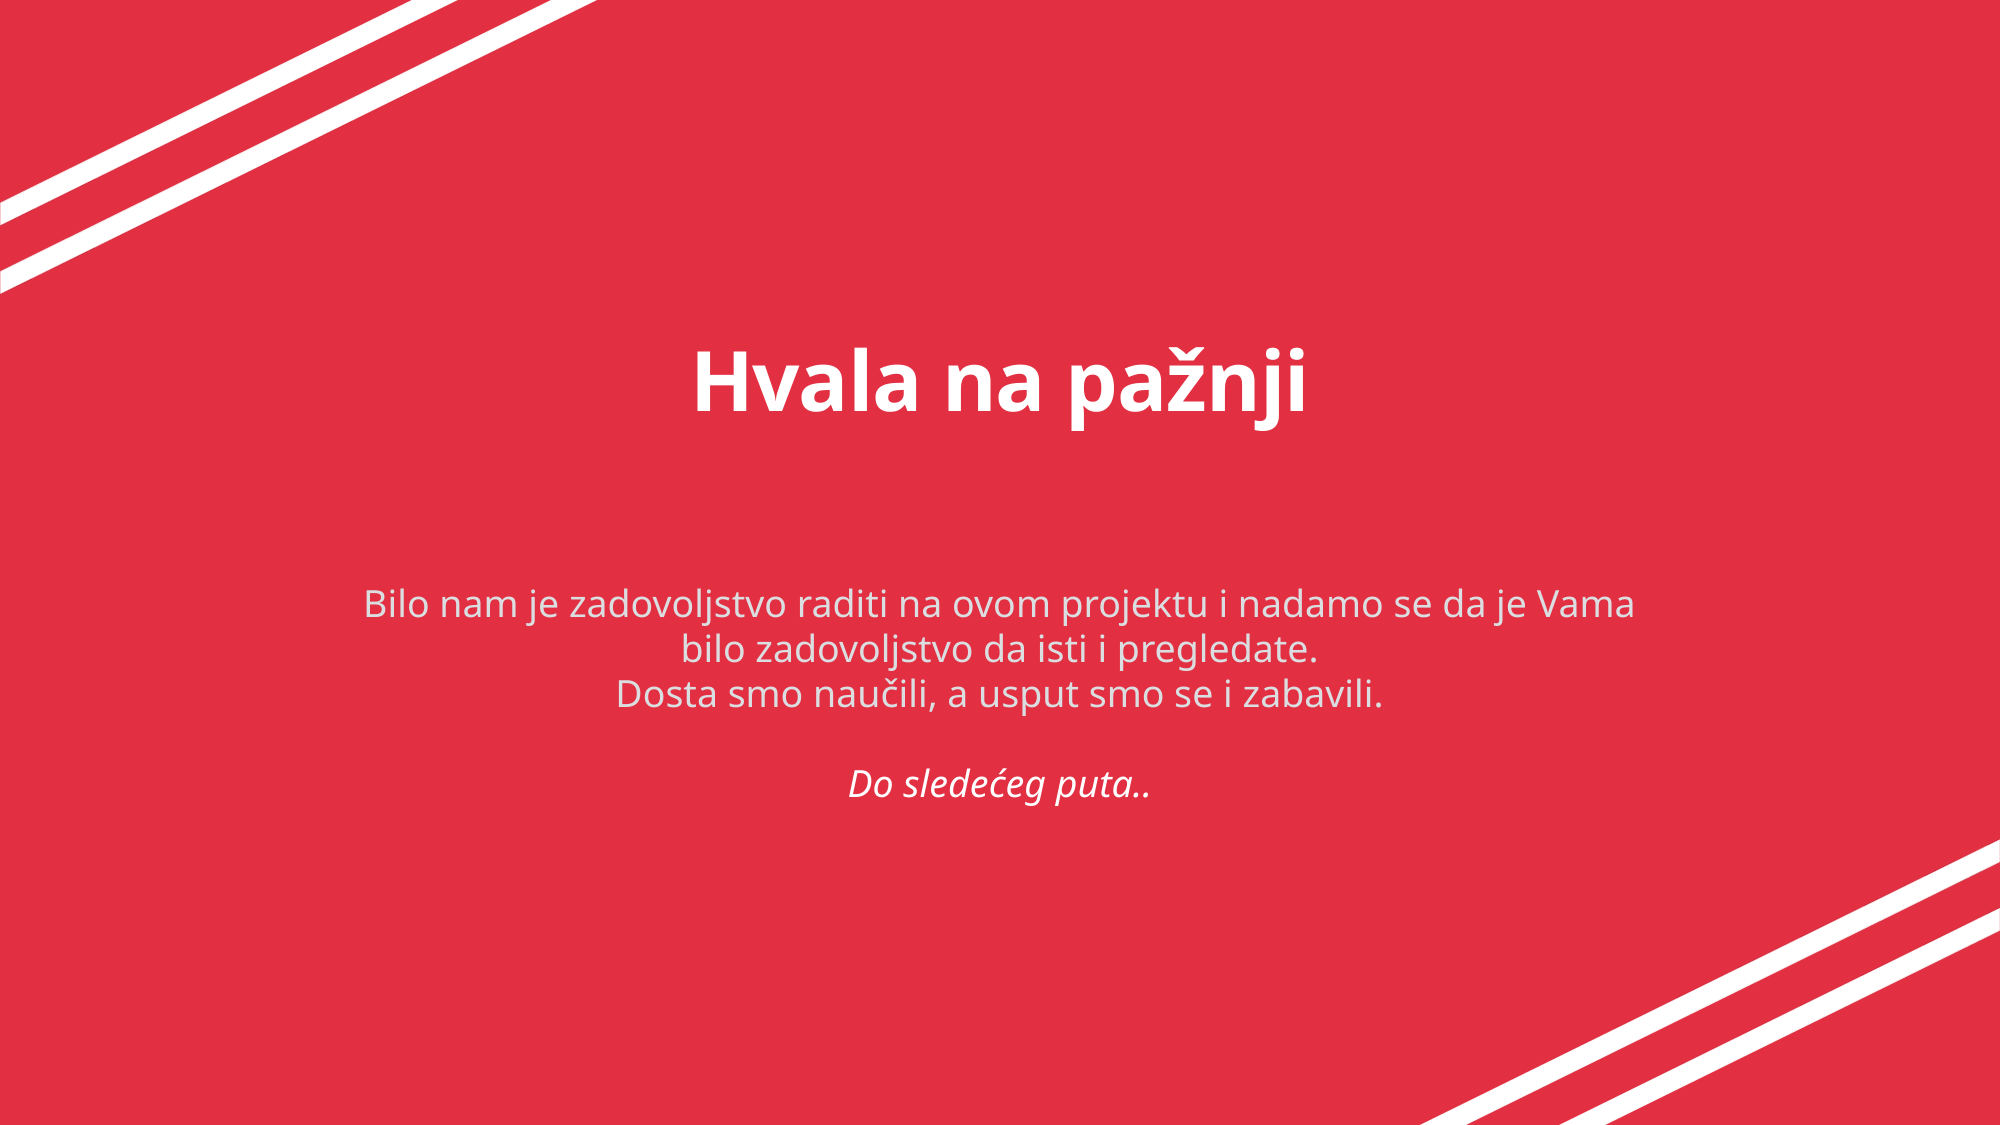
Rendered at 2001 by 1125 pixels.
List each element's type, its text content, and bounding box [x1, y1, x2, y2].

picture [0, 0, 2000, 1125]
list Bilo nam je zadovoljstvo raditi na ovom projektu i nadamo se da je Vama bilo zadovoljstvo da isti i pregledate. Dosta smo naučili, a usput smo se i zabavili. Do sledećeg puta.. [360, 534, 1640, 787]
title Hvala na pažnji [250, 327, 1750, 429]
